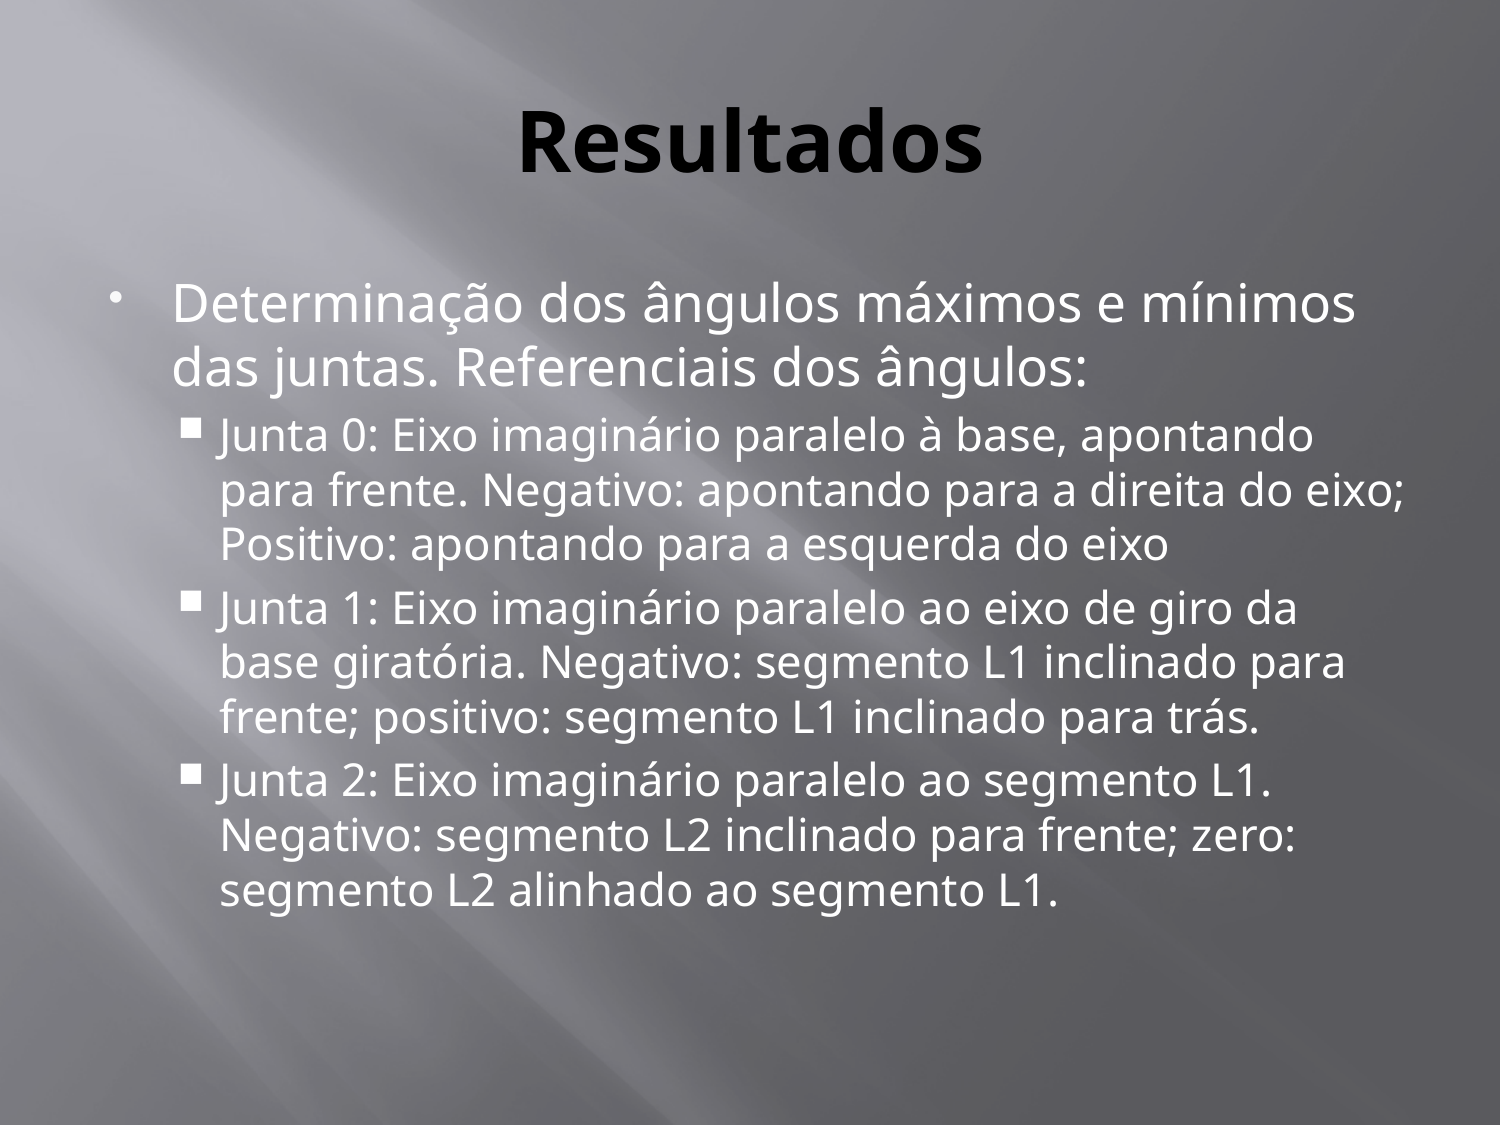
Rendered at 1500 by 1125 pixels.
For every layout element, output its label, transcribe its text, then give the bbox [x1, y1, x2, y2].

title Resultados [75, 45, 1425, 233]
list Determinação dos ângulos máximos e mínimos das juntas. Referenciais dos ângulos: Junta 0: Eixo imaginário paralelo à base, apontando para frente. Negativo: apontando para a direita do eixo; Positivo: apontando para a esquerda do eixo Junta 1: Eixo imaginário paralelo ao eixo de giro da base giratória. Negativo: segmento L1 inclinado para frente; positivo: segmento L1 inclinado para trás. Junta 2: Eixo imaginário paralelo ao segmento L1. Negativo: segmento L2 inclinado para frente; zero: segmento L2 alinhado ao segmento L1. [75, 262, 1425, 1035]
